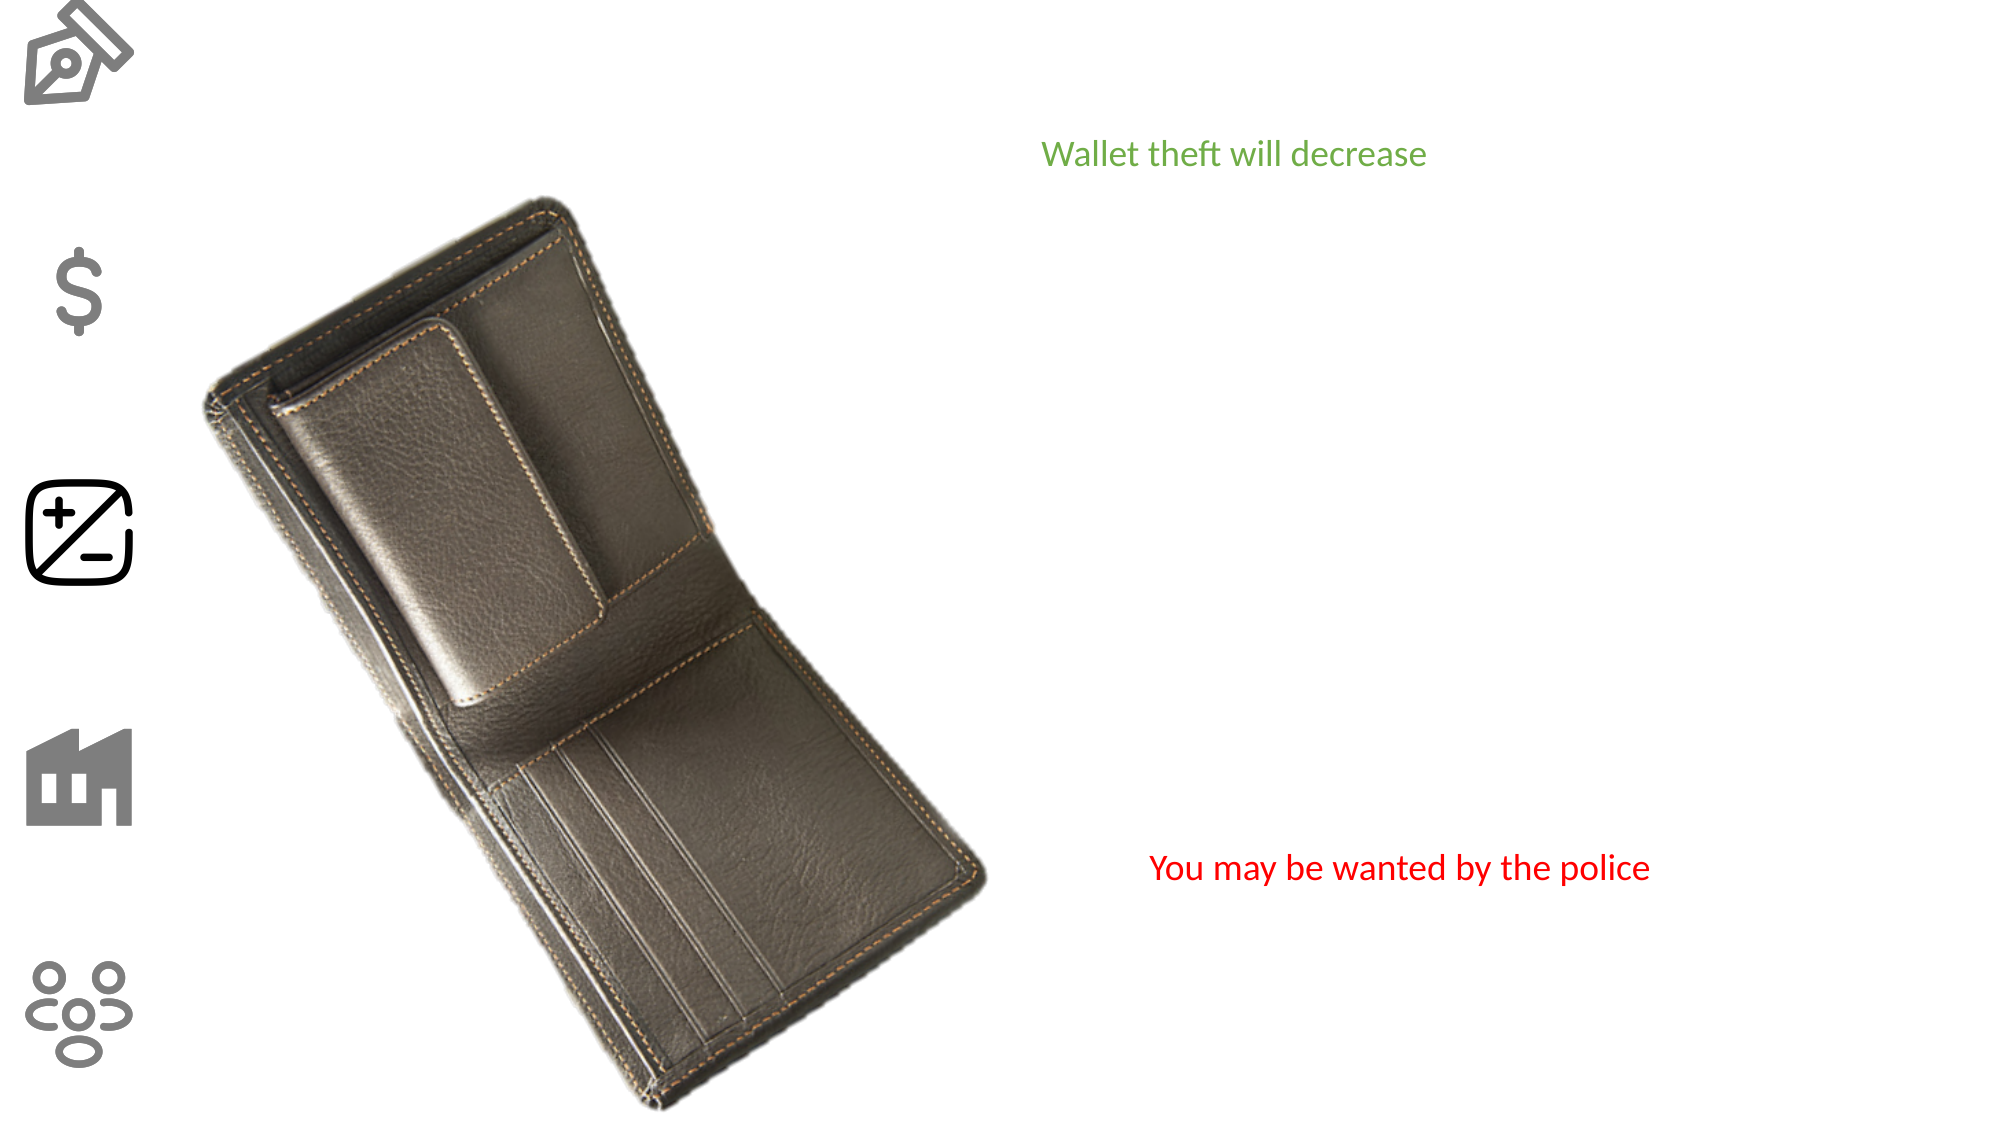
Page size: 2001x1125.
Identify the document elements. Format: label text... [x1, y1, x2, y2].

picture [19, 0, 139, 110]
picture [0, 0, 1219, 1125]
text_box Wallet theft will decrease [1026, 121, 1869, 182]
text_box You may be wanted by the police [1175, 835, 1739, 896]
